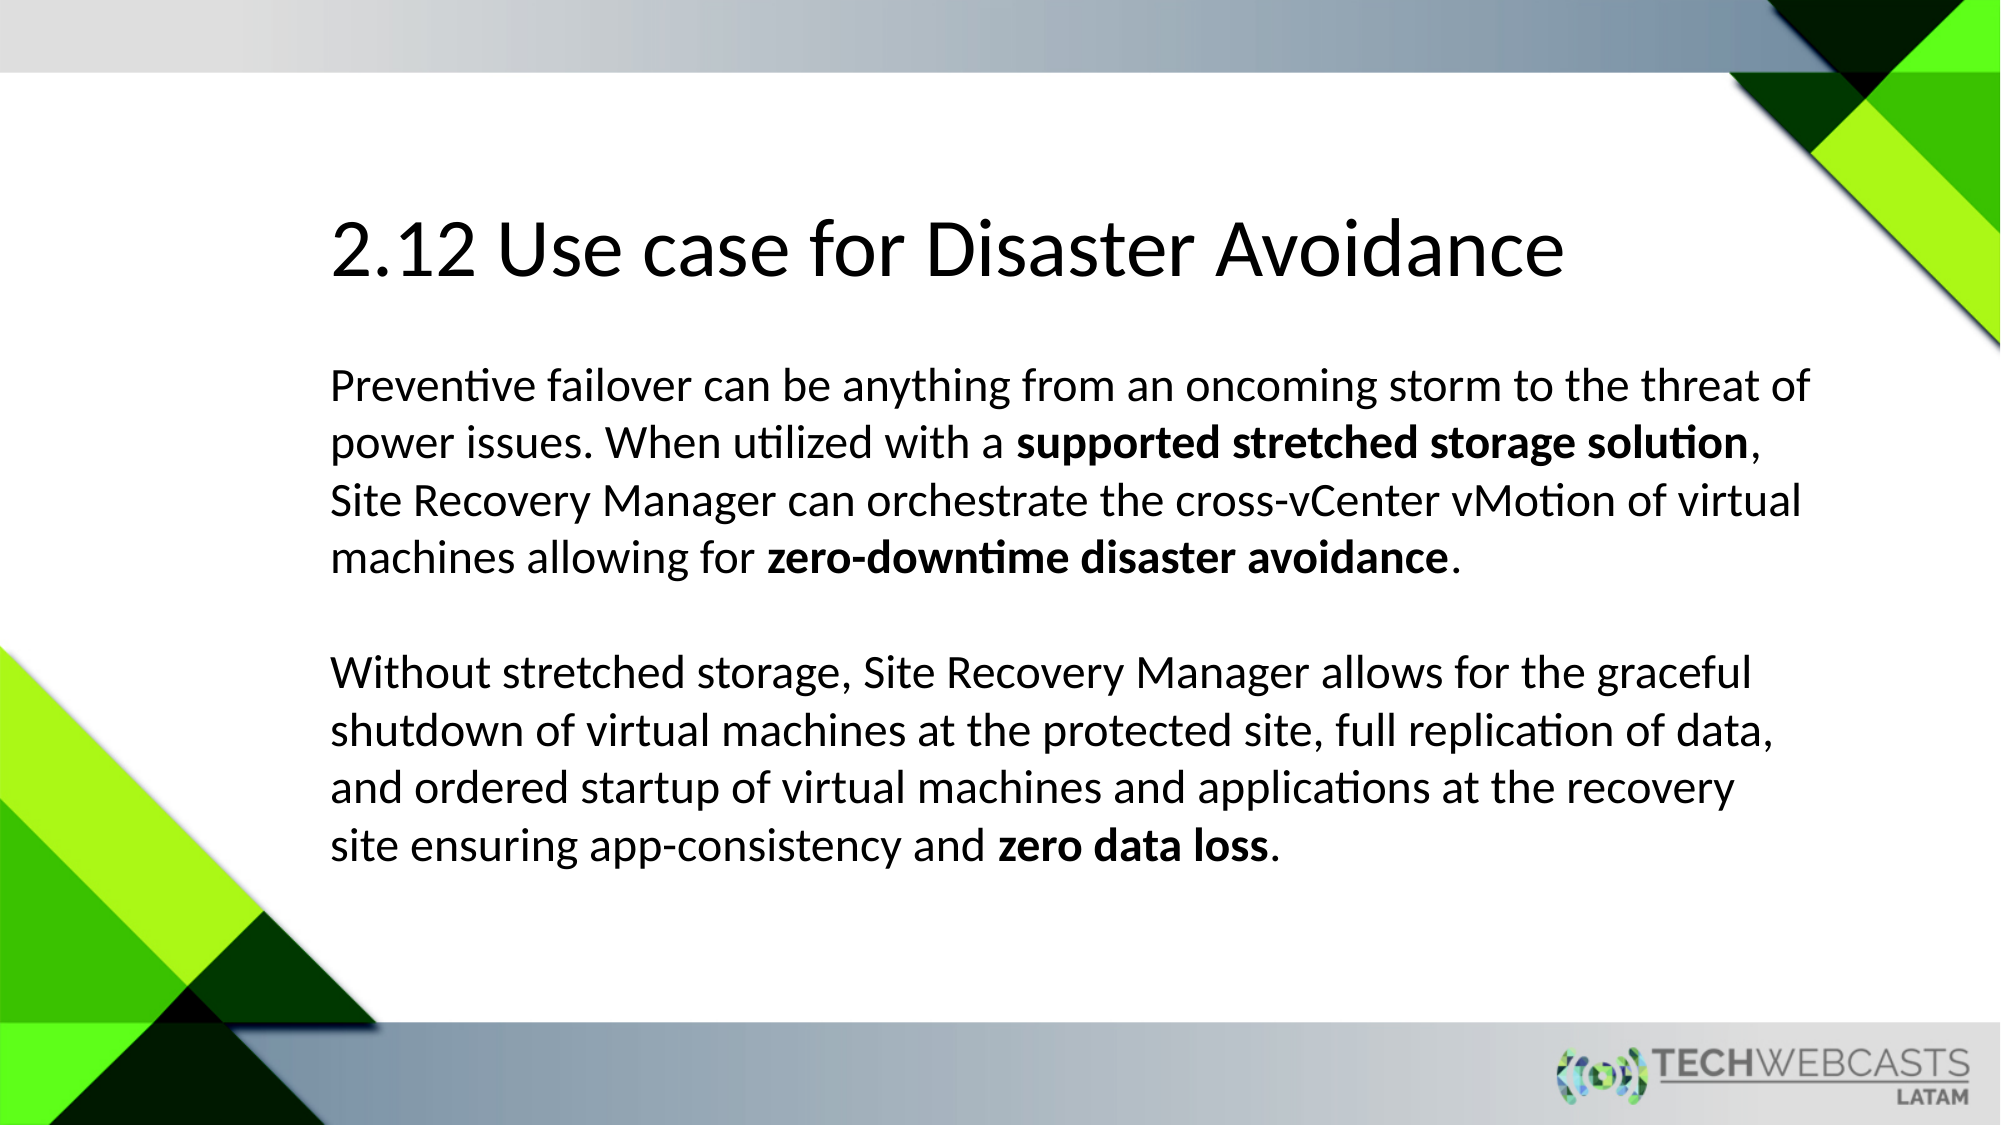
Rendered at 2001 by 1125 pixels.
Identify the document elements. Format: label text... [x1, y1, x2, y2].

text_box 2.12 Use case for Disaster Avoidance Preventive failover can be anything from an oncoming storm to the threat of power issues. When utilized with a supported stretched storage solution, Site Recovery Manager can orchestrate the cross-vCenter vMotion of virtual machines allowing for zero-downtime disaster avoidance. Without stretched storage, Site Recovery Manager allows for the graceful shutdown of virtual machines at the protected site, full replication of data, and ordered startup of virtual machines and applications at the recovery site ensuring app-consistency and zero data loss. [315, 186, 1831, 878]
picture [0, 0, 2001, 1125]
